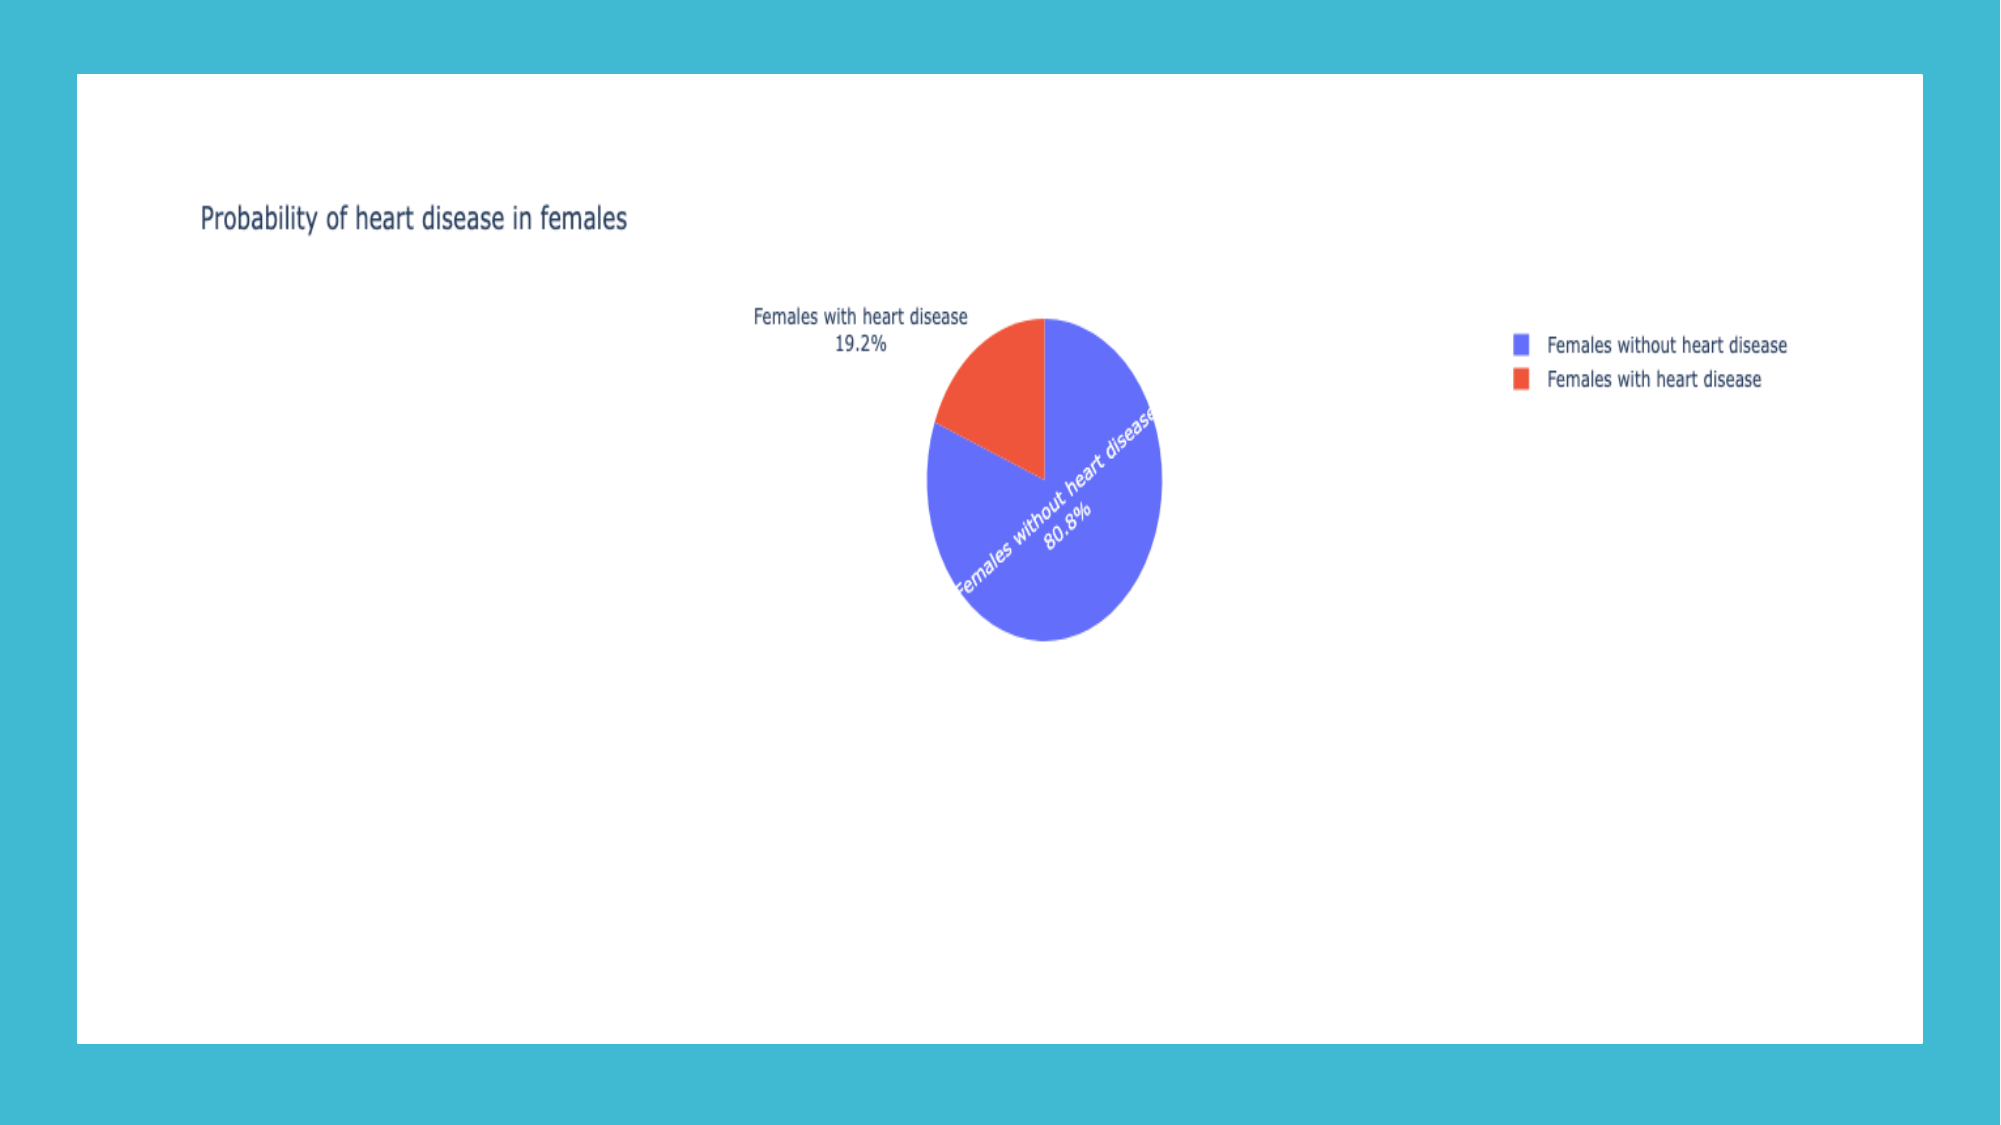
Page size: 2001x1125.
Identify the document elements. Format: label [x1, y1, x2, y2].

text_box [77, 74, 1923, 1044]
picture [116, 139, 1810, 786]
text_box [0, 0, 2000, 1125]
